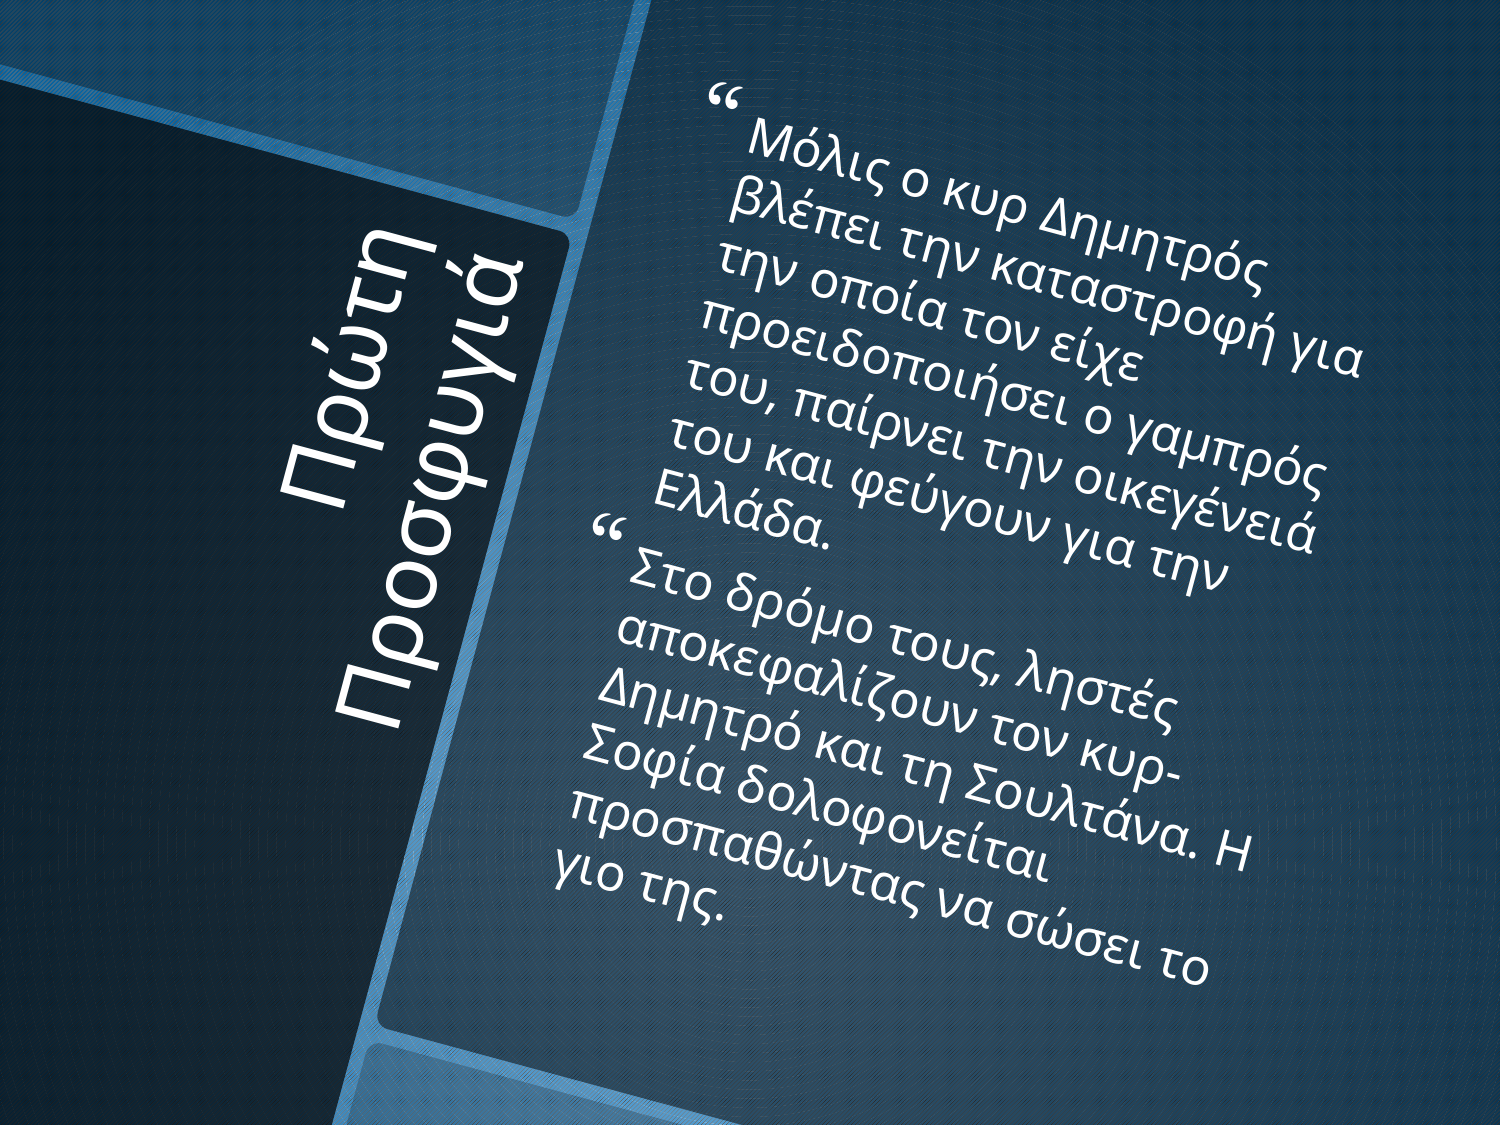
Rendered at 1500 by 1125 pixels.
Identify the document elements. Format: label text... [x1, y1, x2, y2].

title Πρώτη Προσφυγιά [69, 181, 554, 1056]
list Μόλις ο κυρ Δημητρός βλέπει την καταστροφή για την οποία τον είχε προειδοποιήσει ο γαμπρός του, παίρνει την οικεγένειά του και φεύγουν για την Ελλάδα. Στο δρόμο τους, ληστές αποκεφαλίζουν τον κυρ-Δημητρό και τη Σουλτάνα. Η Σοφία δολοφονείται προσπαθώντας να σώσει το γιο της. [475, 72, 1430, 1076]
